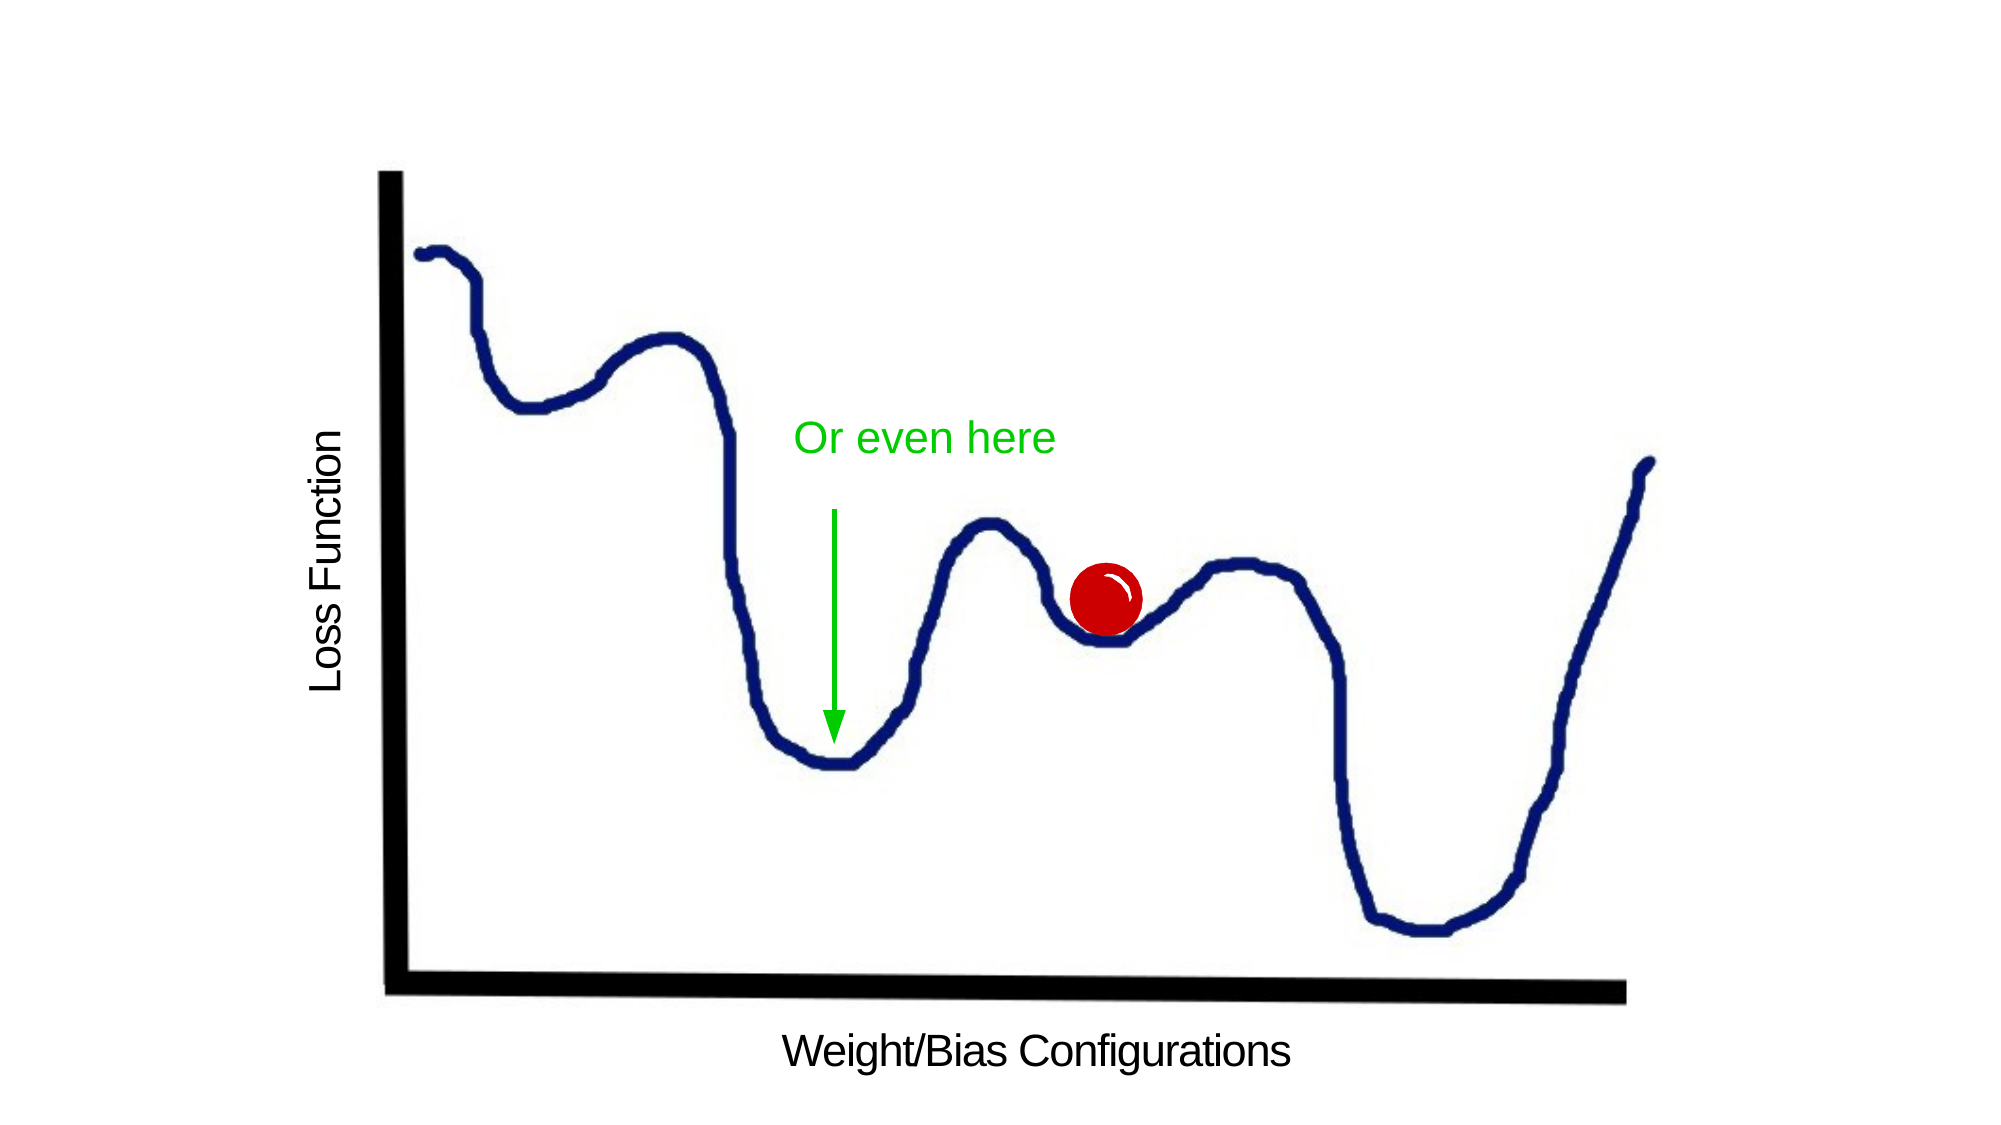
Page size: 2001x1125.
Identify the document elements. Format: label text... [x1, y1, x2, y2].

picture [376, 160, 1661, 1008]
text_box Weight/Bias Configurations [779, 1023, 1417, 1076]
text_box [1069, 562, 1143, 636]
text_box [822, 710, 846, 745]
text_box [1104, 573, 1132, 602]
text_box Loss Function [296, 415, 350, 698]
text_box Or even here [790, 405, 1061, 463]
